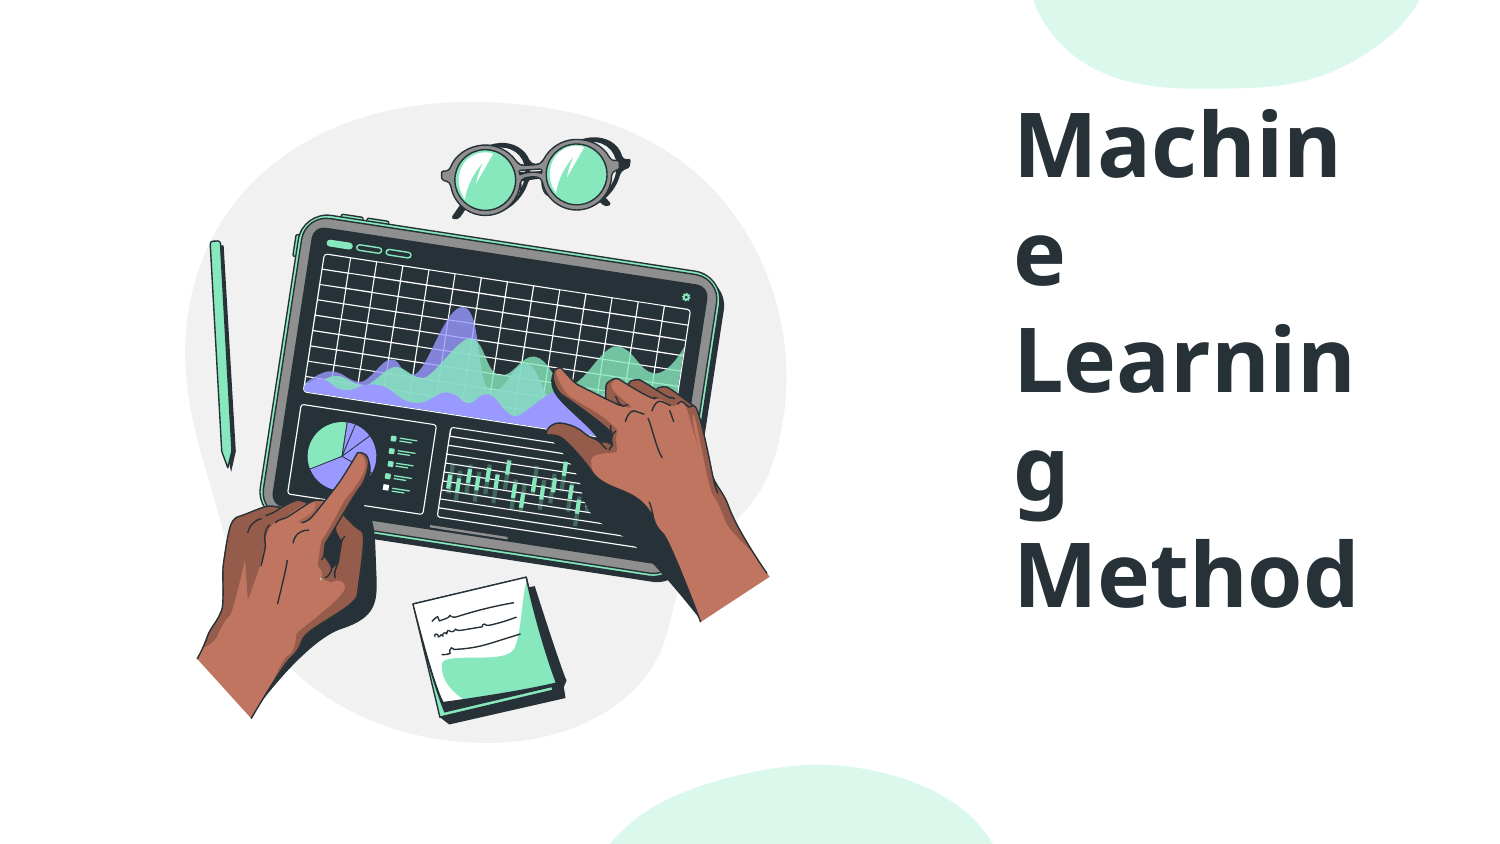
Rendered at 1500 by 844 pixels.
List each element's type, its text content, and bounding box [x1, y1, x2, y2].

title Machine Learning Method [998, 309, 1392, 641]
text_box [183, 100, 786, 743]
